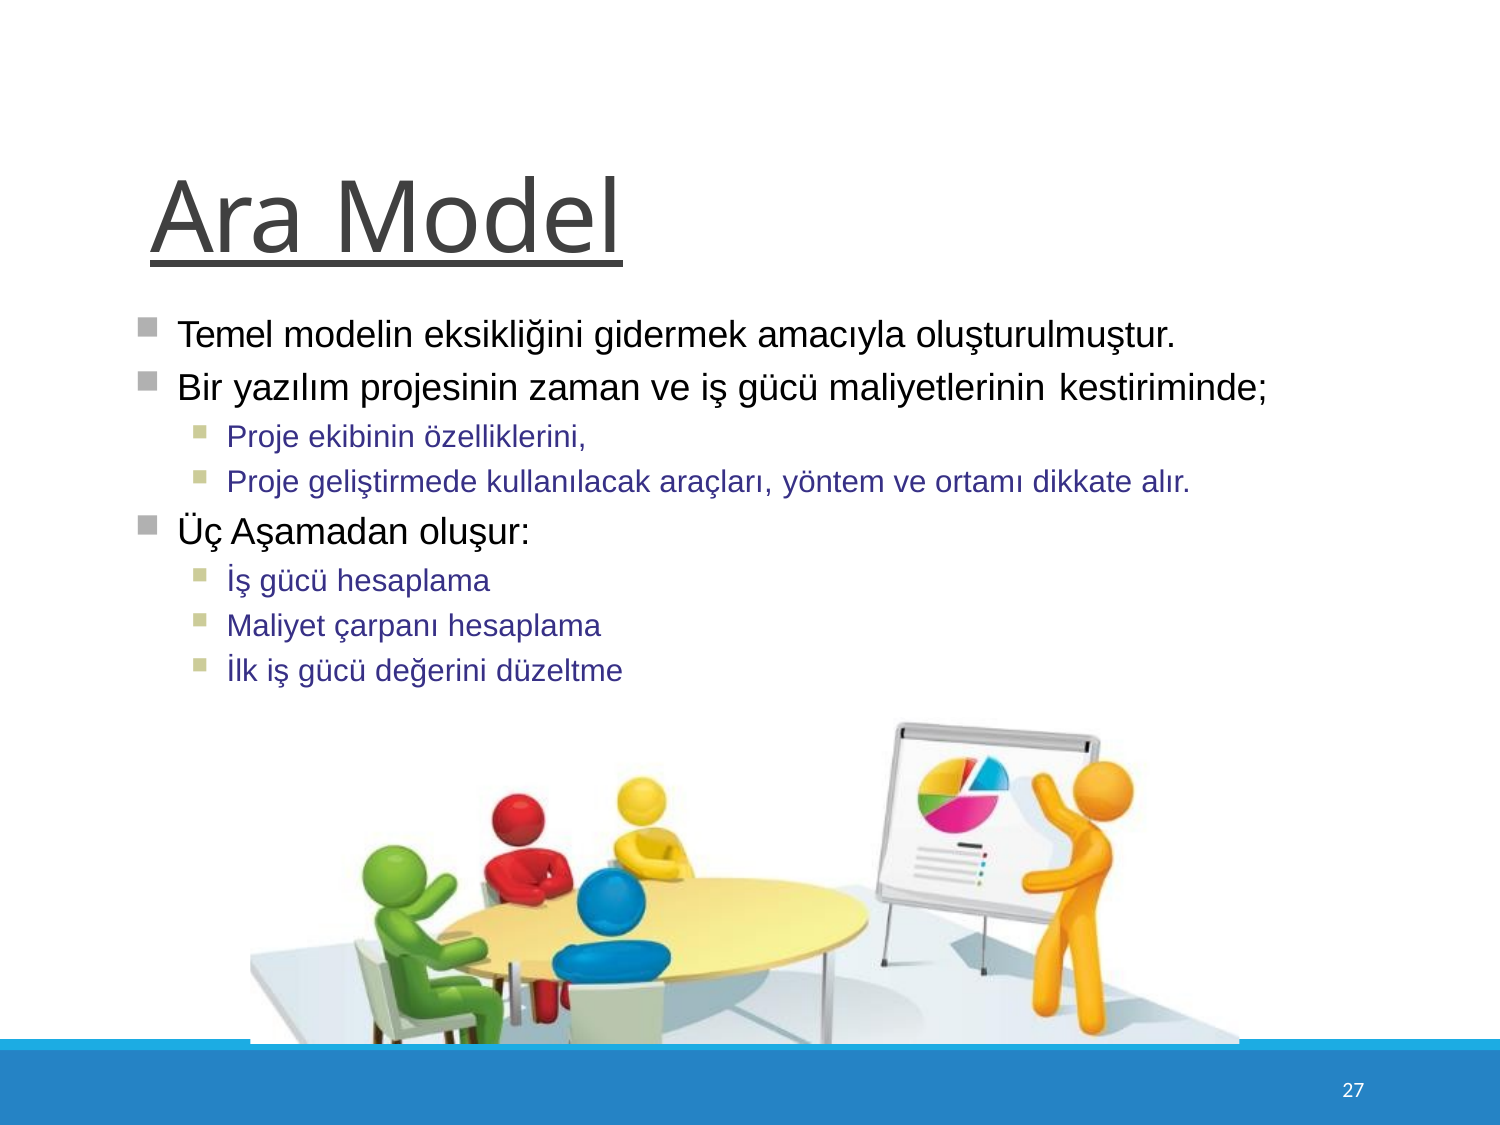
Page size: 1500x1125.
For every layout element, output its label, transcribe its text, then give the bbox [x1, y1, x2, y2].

text_box Temel modelin eksikliğini gidermek amacıyla oluşturulmuştur. Bir yazılım projesinin zaman ve iş gücü maliyetlerinin kestiriminde; Proje ekibinin özelliklerini, Proje geliştirmede kullanılacak araçları, yöntem ve ortamı dikkate alır. Üç Aşamadan oluşur: İş gücü hesaplama Maliyet çarpanı hesaplama İlk iş gücü değerini düzeltme [132, 298, 1278, 688]
slide_number 10 [1338, 1078, 1369, 1125]
title Ara Model [147, 150, 1376, 341]
text_box [250, 717, 1240, 1044]
